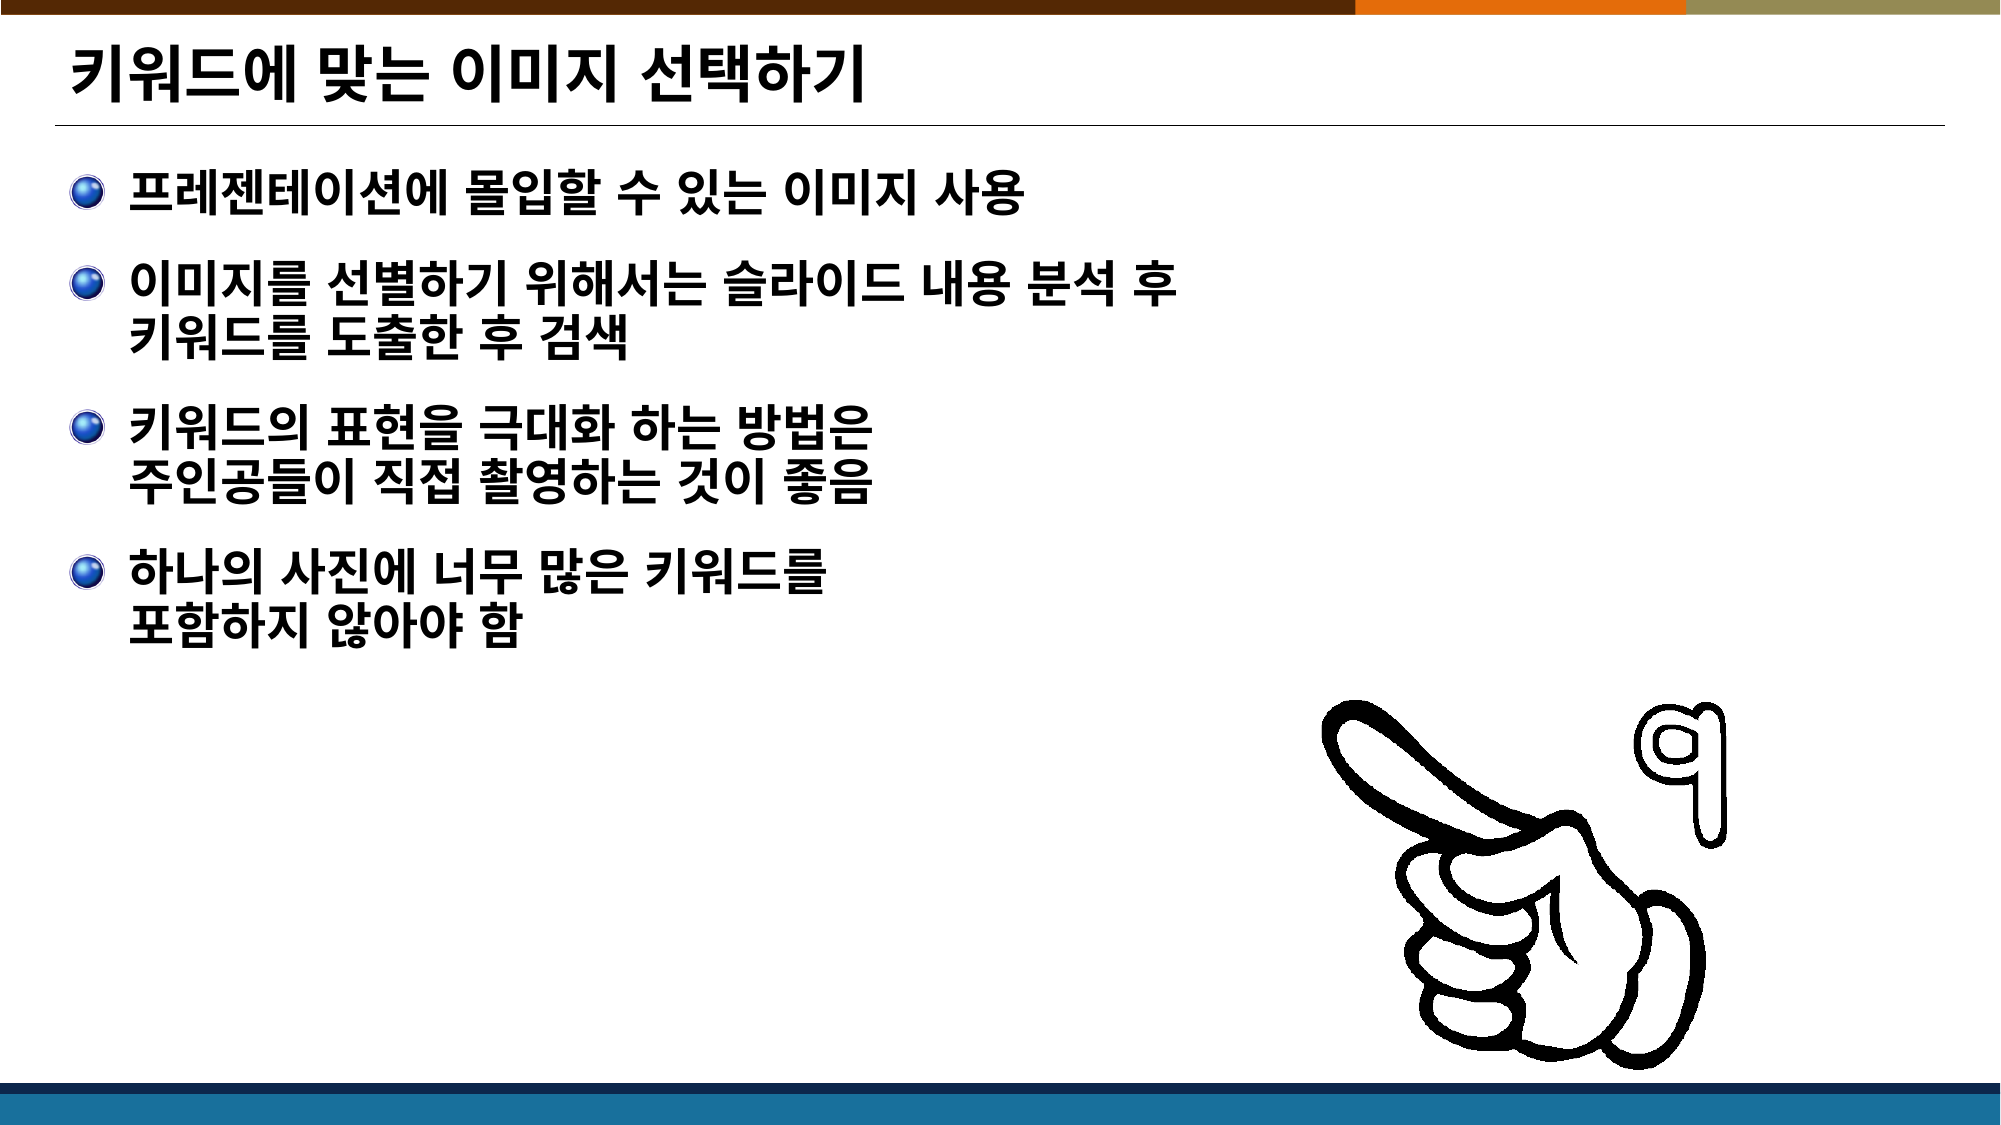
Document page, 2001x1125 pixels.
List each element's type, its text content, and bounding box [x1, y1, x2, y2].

picture [69, 174, 105, 210]
picture [69, 554, 105, 590]
title 키워드에 맞는 이미지 선택하기 [54, 32, 1946, 122]
list 프레젠테이션에 몰입할 수 있는 이미지 사용 이미지를 선별하기 위해서는 슬라이드 내용 분석 후 키워드를 도출한 후 검색 키워드의 표현을 극대화 하는 방법은 주인공들이 직접 촬영하는 것이 좋음 하나의 사진에 너무 많은 키워드를 포함하지 않아야 함 [54, 160, 1946, 1084]
picture [69, 265, 105, 301]
picture [1294, 668, 1750, 1094]
picture [69, 409, 105, 445]
